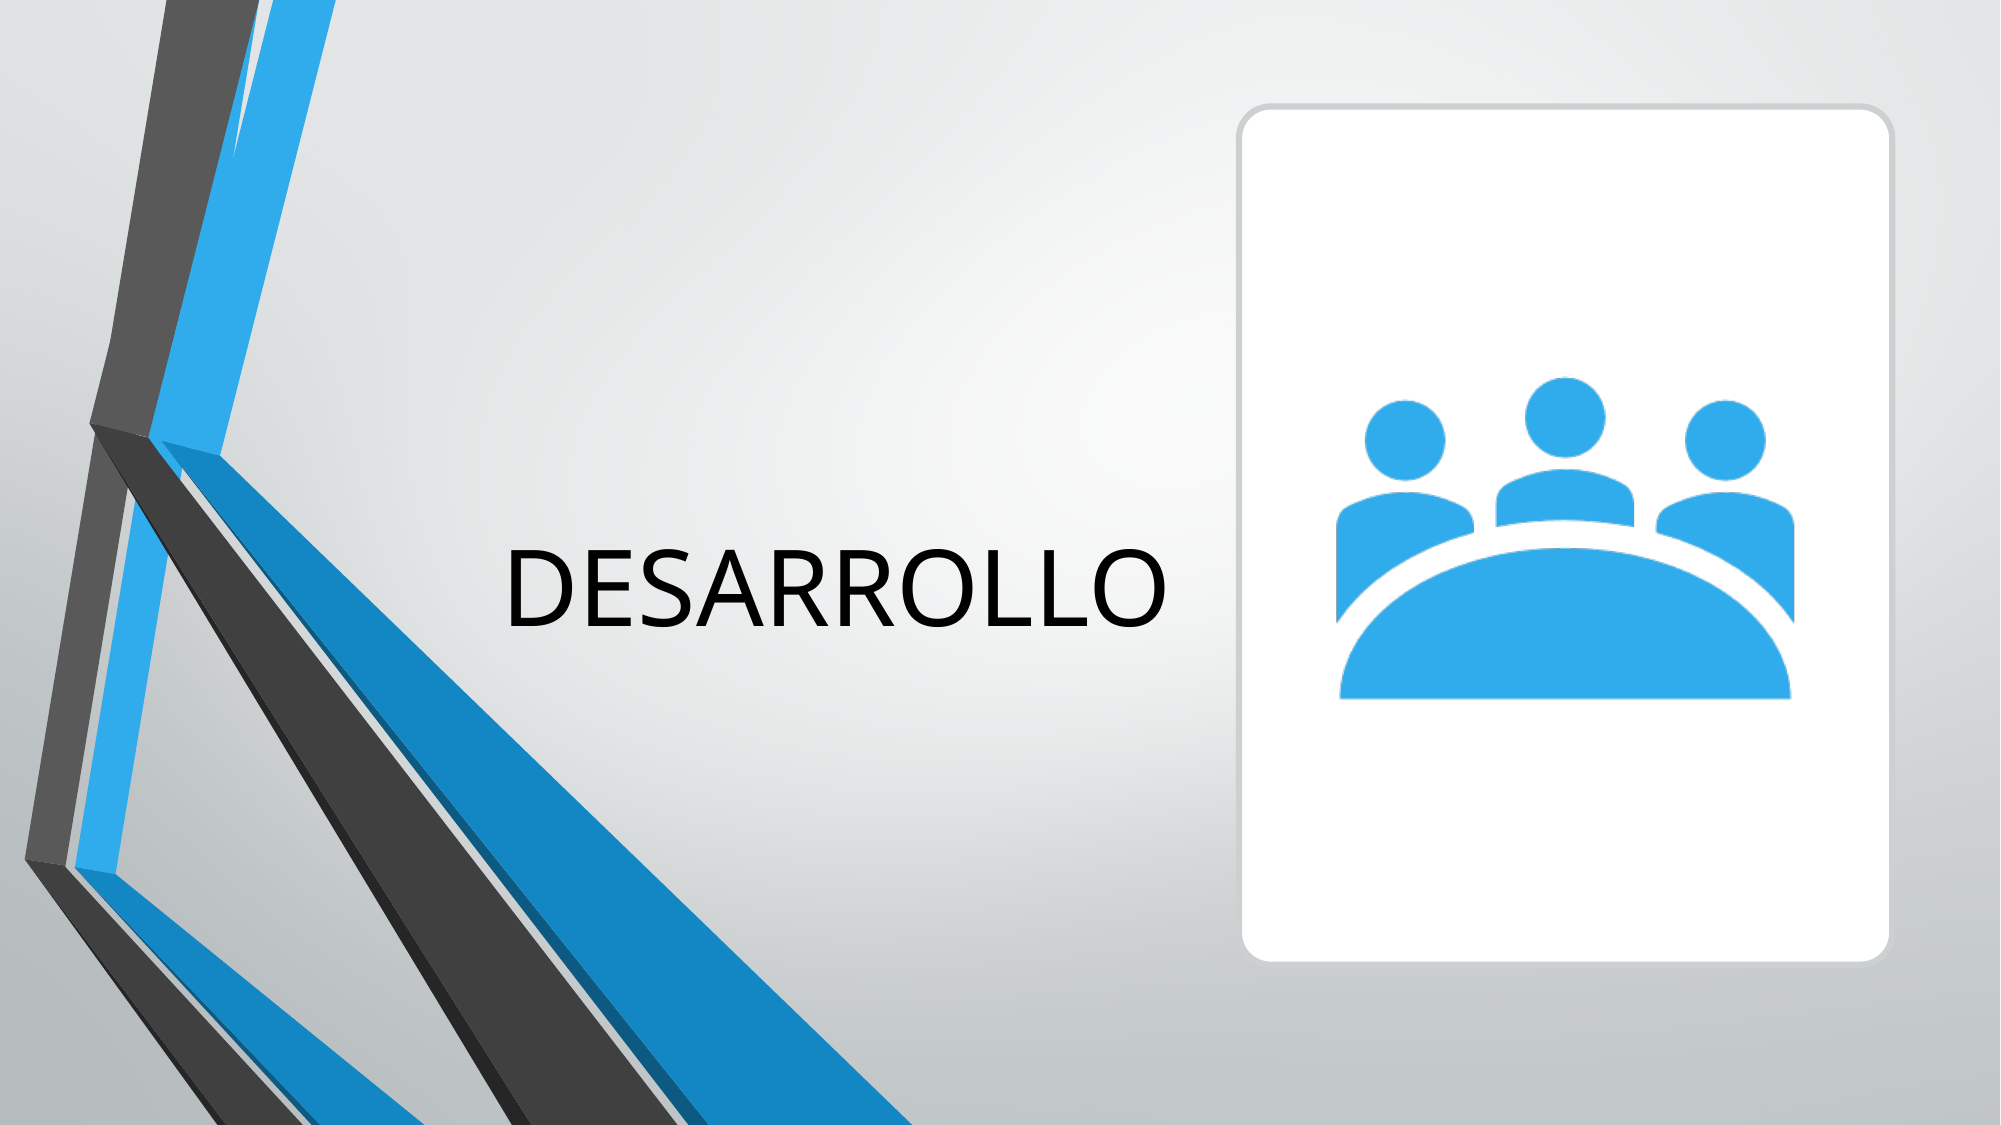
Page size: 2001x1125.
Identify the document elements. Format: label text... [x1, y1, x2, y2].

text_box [89, 0, 913, 1125]
picture [1291, 264, 1840, 814]
text_box [1237, 105, 1894, 967]
title DESARROLLO [913, 226, 1187, 656]
